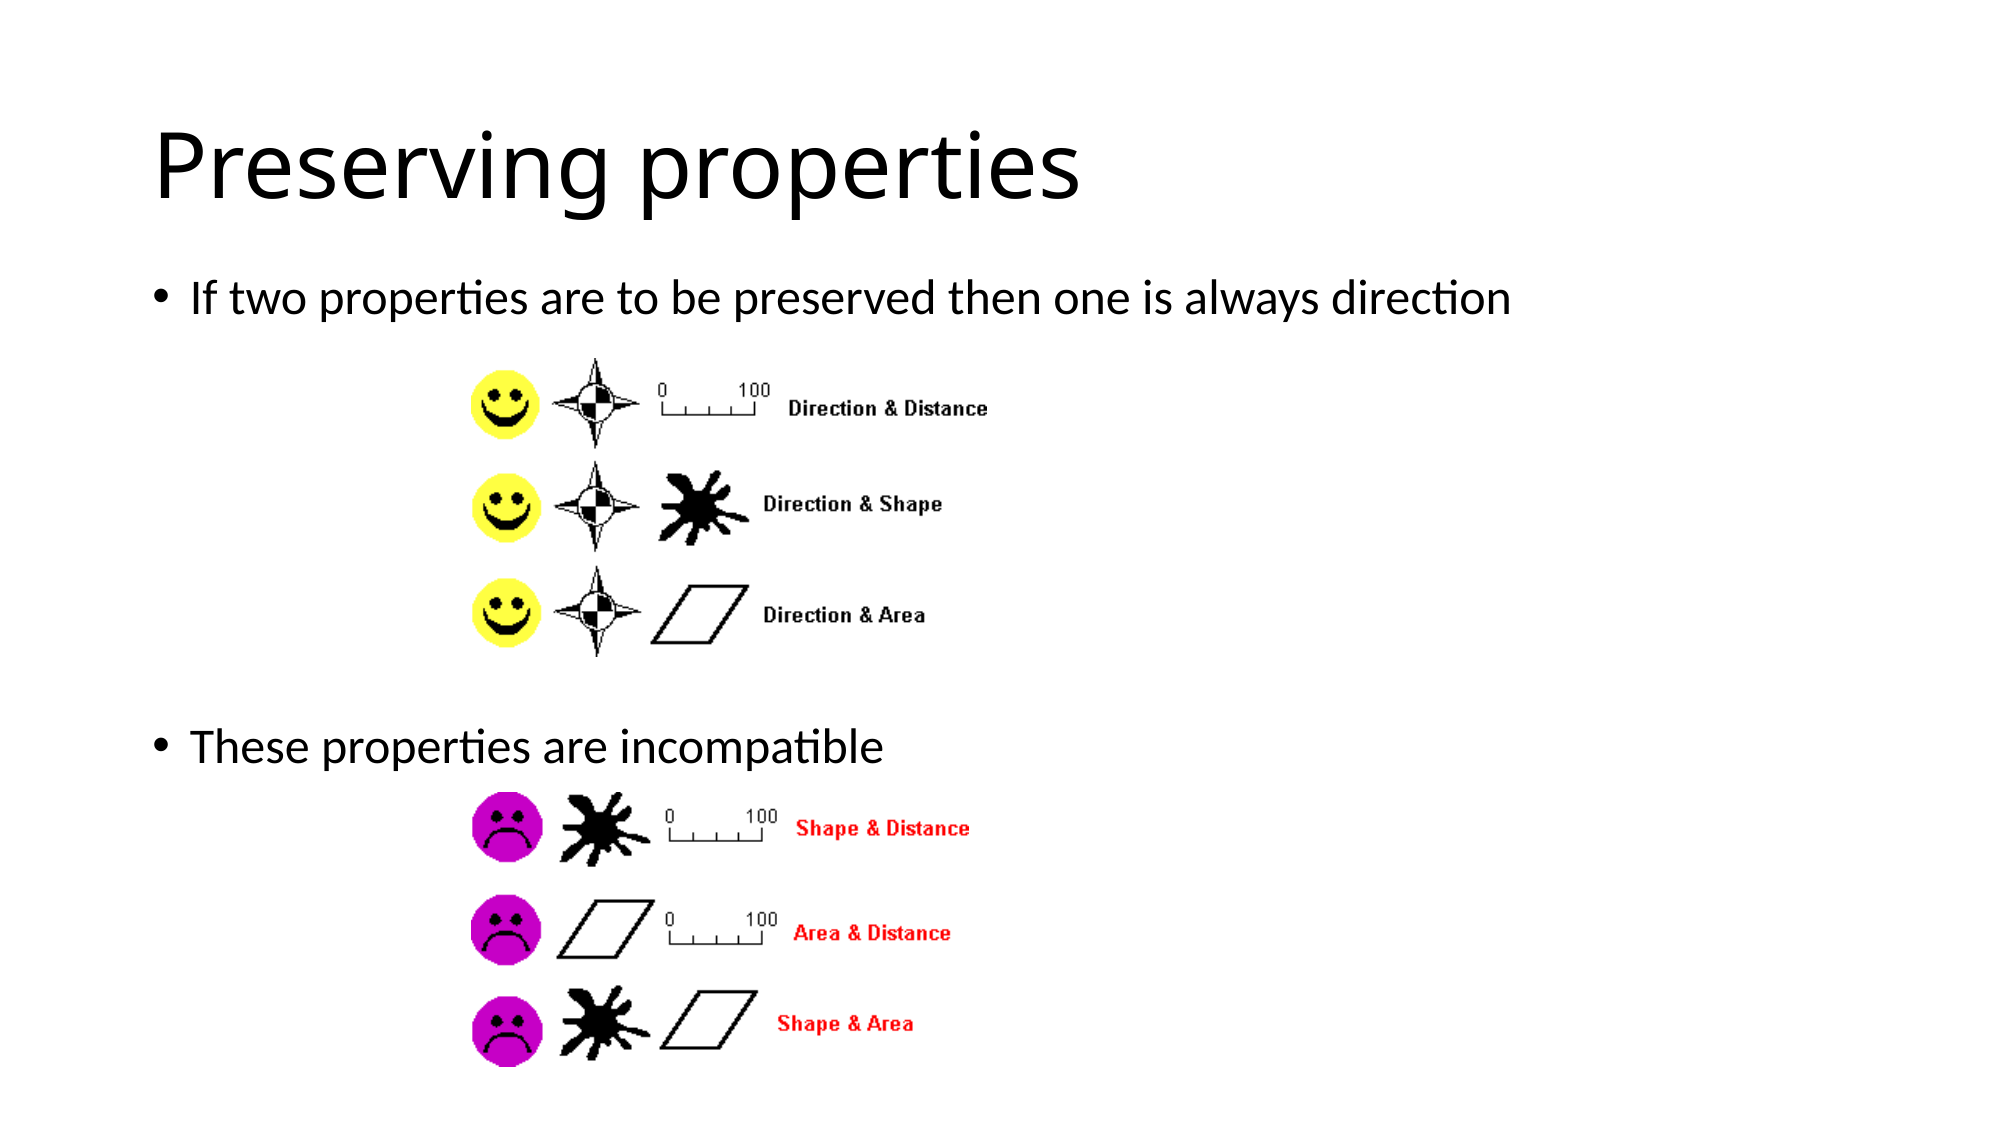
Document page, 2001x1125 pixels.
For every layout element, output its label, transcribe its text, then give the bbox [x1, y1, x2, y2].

picture [471, 792, 969, 1067]
title Preserving properties [137, 59, 1863, 263]
picture [471, 358, 987, 657]
list If two properties are to be preserved then one is always direction These properties are incompatible [137, 263, 1863, 1014]
